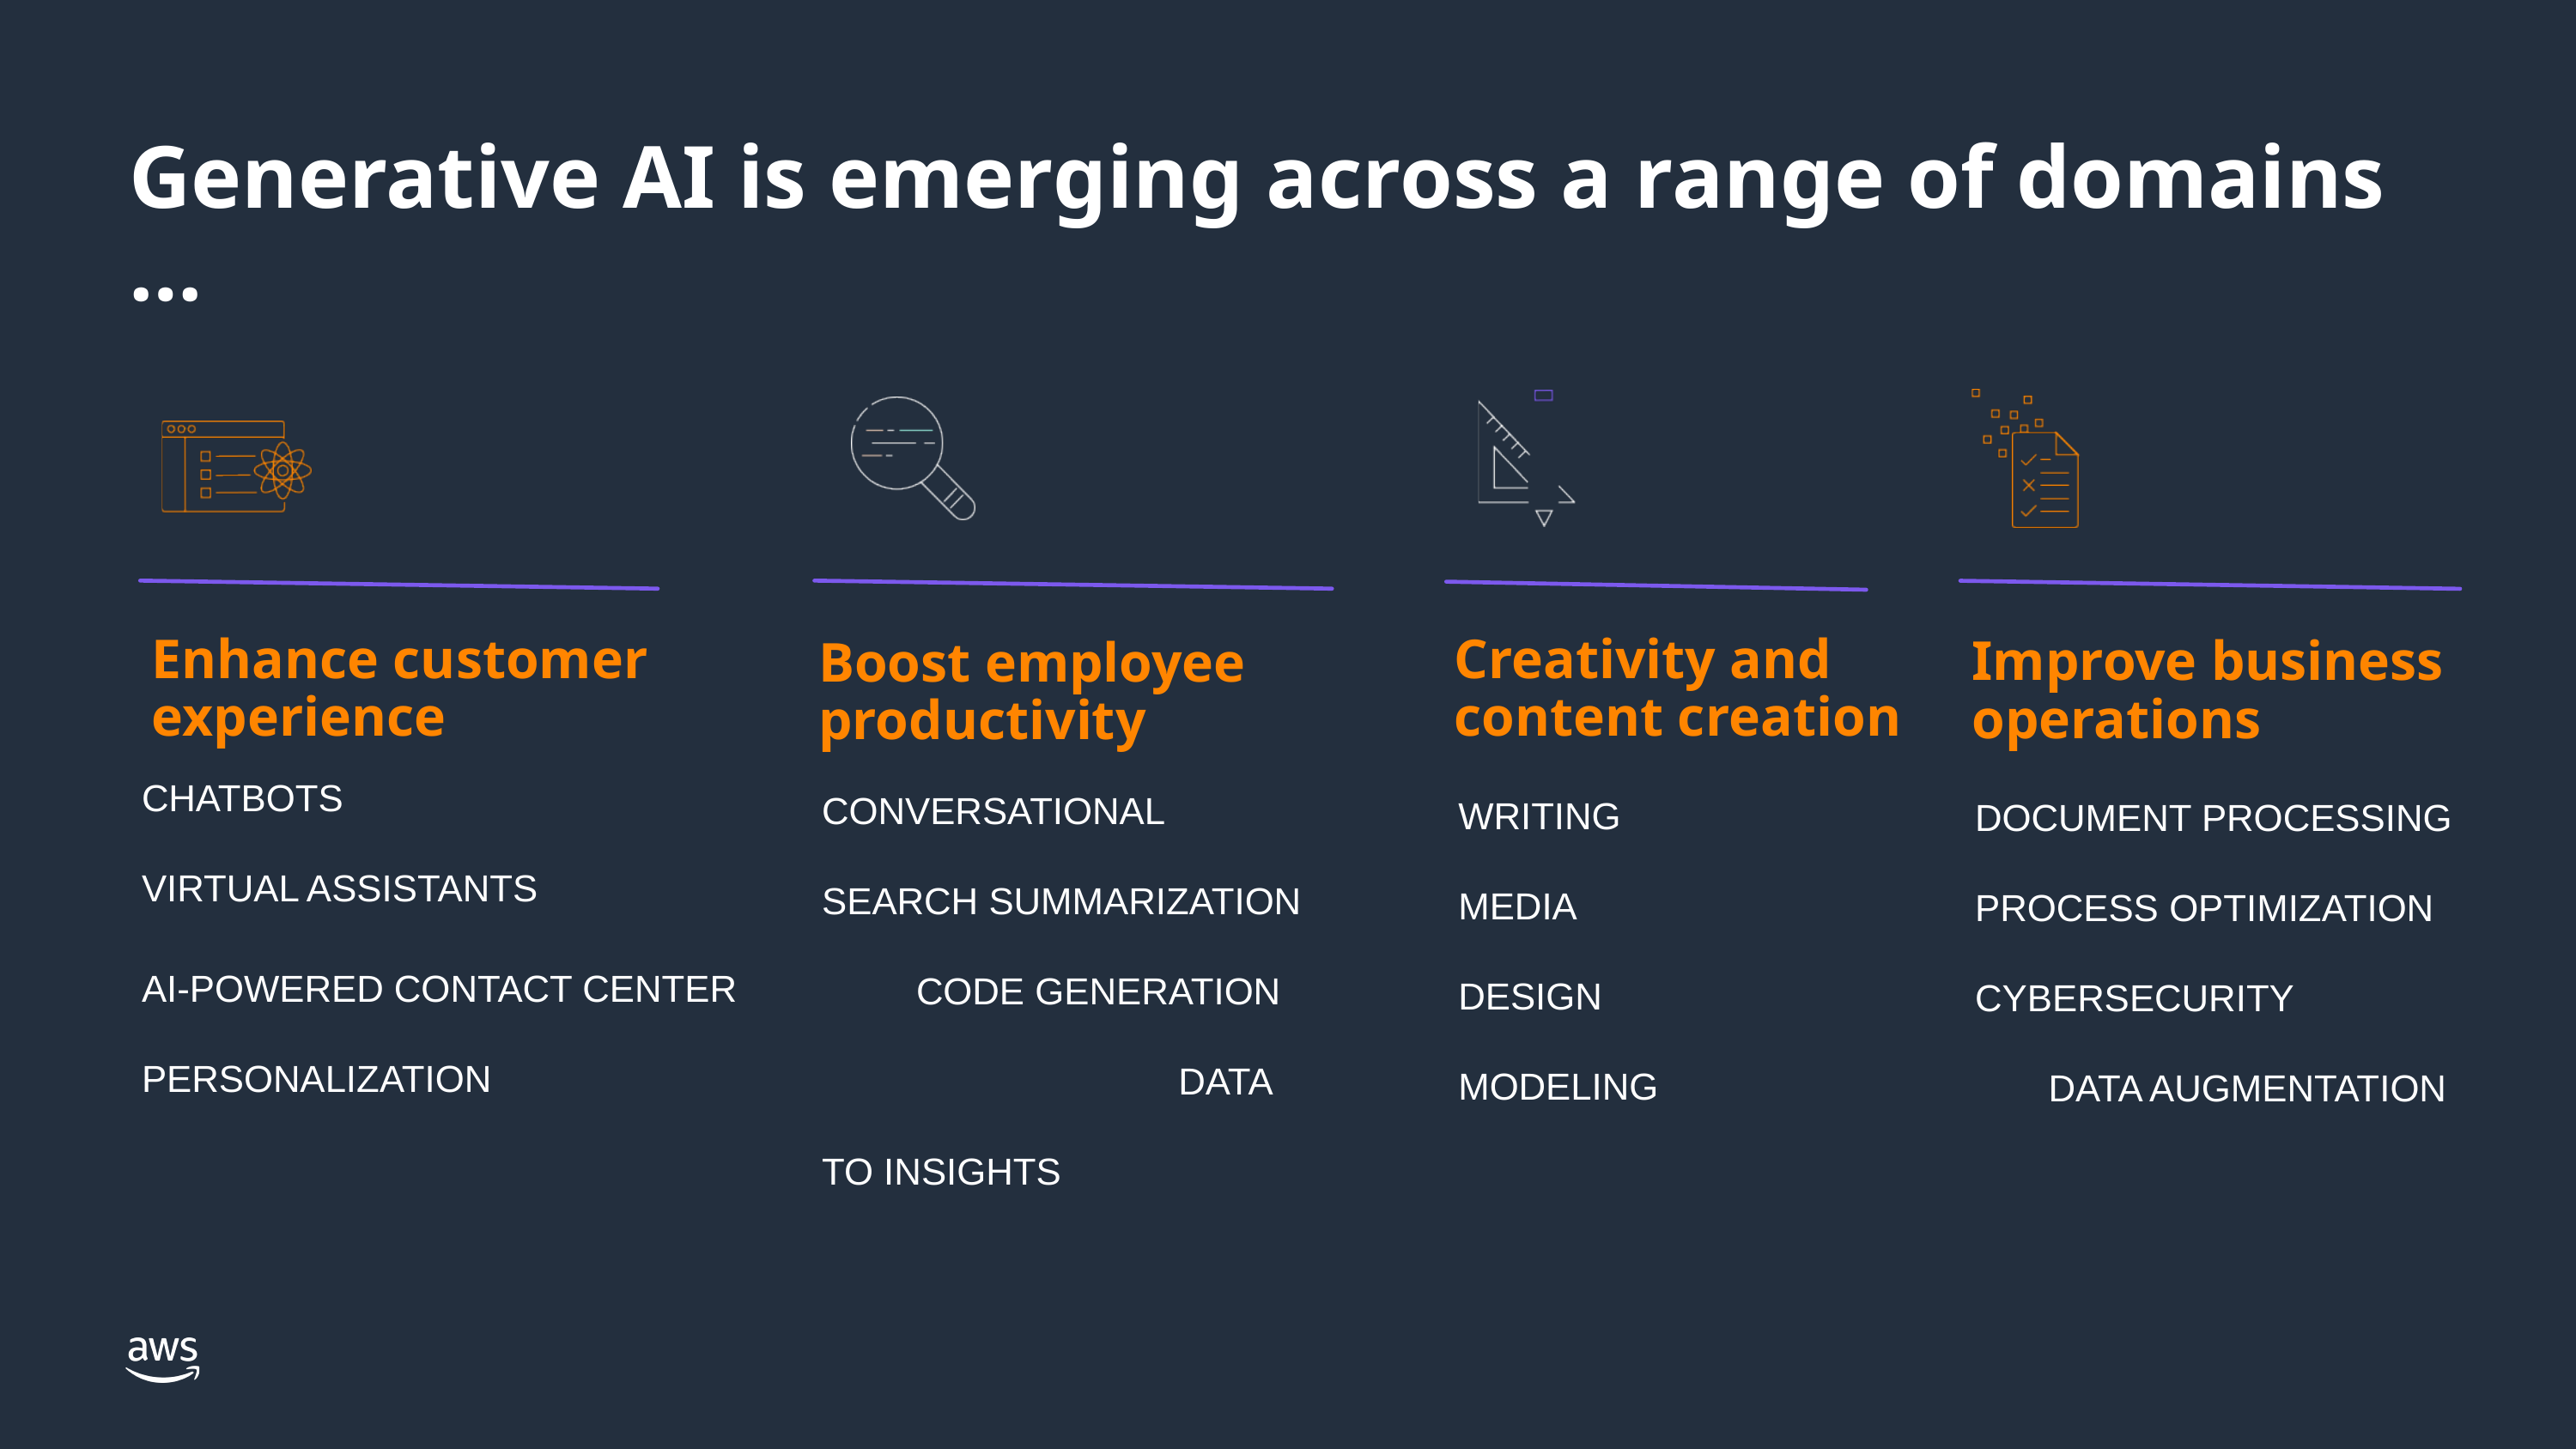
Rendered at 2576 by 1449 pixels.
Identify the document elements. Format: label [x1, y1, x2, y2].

text_box [141, 755, 628, 937]
text_box [1478, 390, 1576, 527]
text_box [818, 632, 1265, 761]
text_box [151, 628, 659, 759]
text_box [141, 945, 799, 1128]
text_box [125, 1337, 200, 1383]
text_box [128, 128, 2448, 242]
text_box [1971, 389, 2081, 530]
text_box [161, 421, 313, 514]
text_box [821, 767, 1321, 1131]
text_box [1458, 773, 1711, 1137]
text_box [1974, 774, 2543, 1138]
text_box [1971, 630, 2453, 761]
text_box [1454, 628, 1945, 759]
text_box [851, 397, 977, 522]
